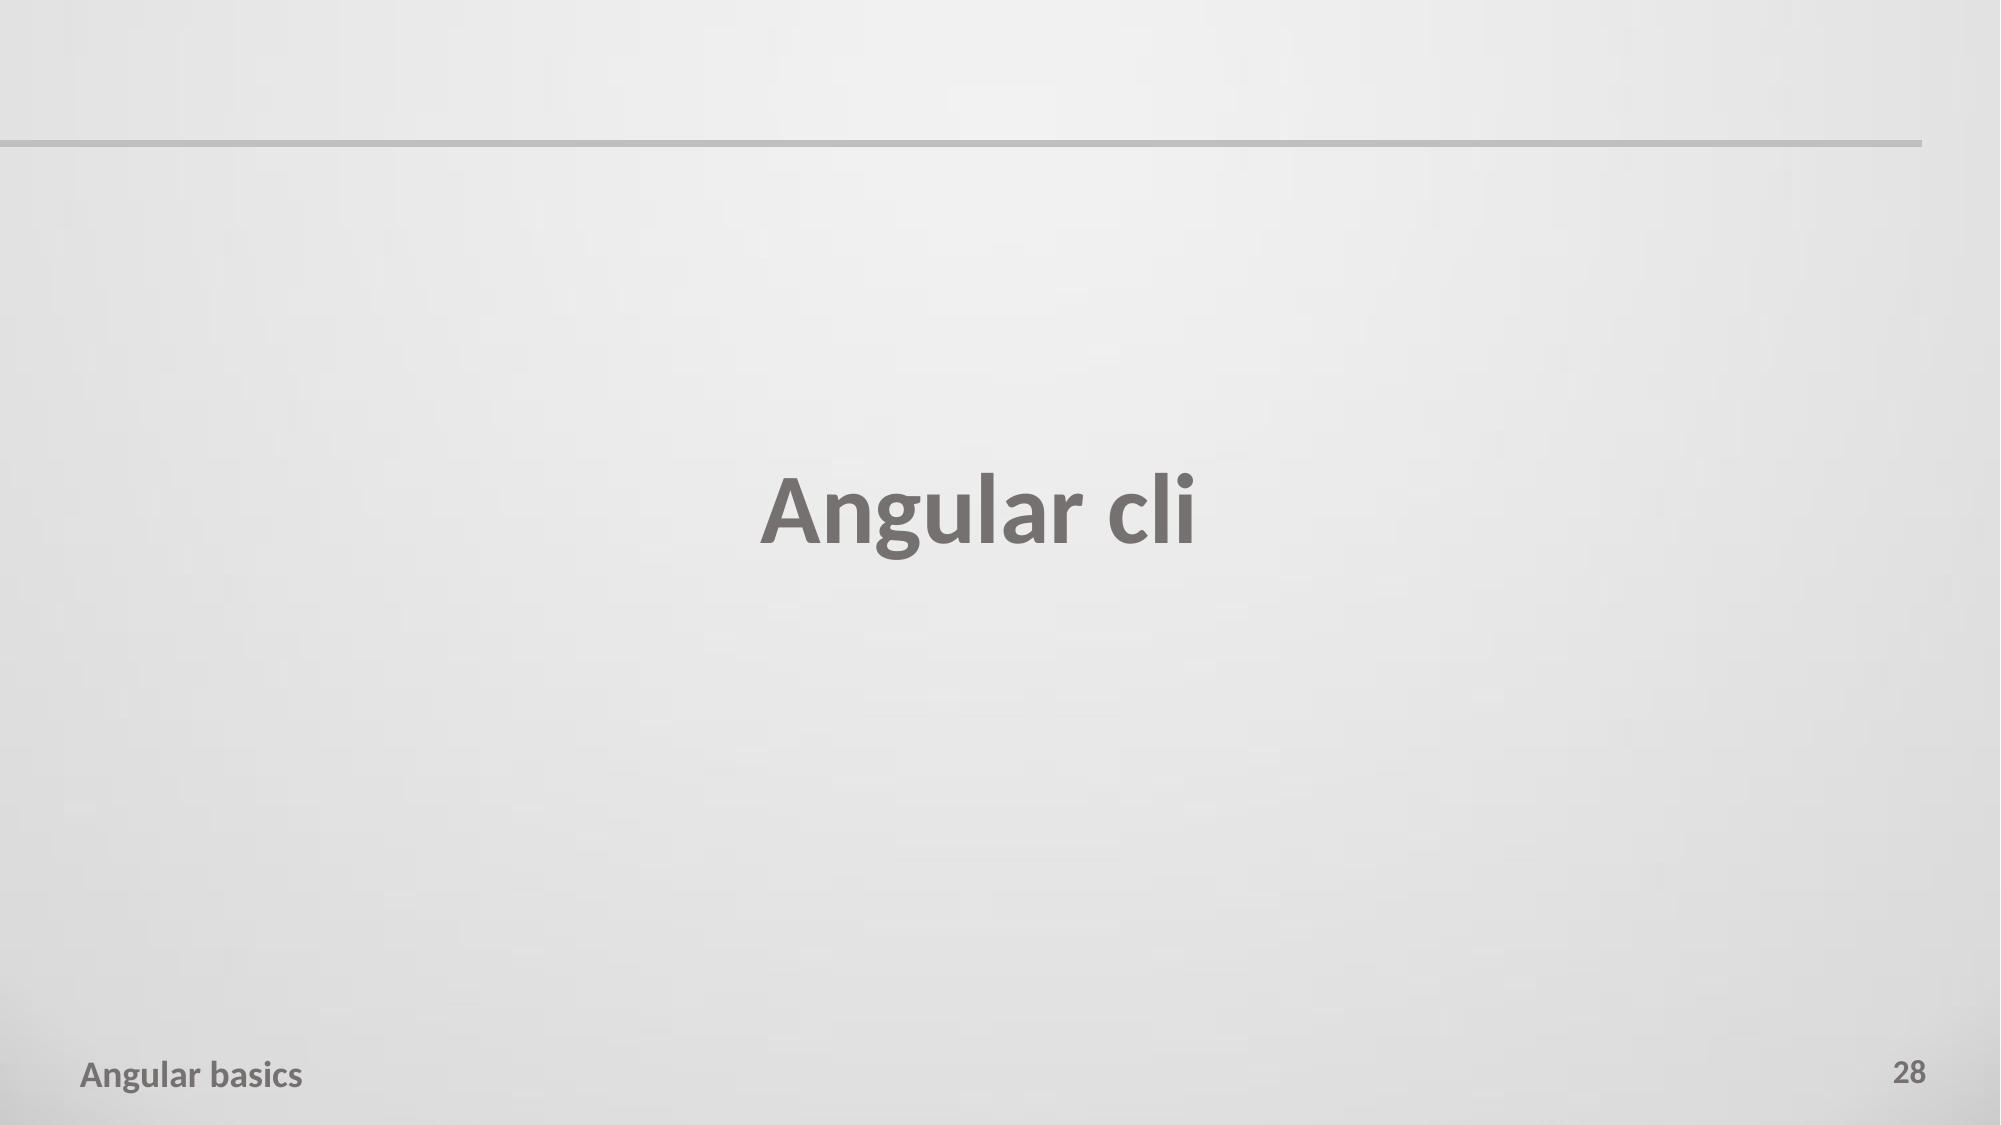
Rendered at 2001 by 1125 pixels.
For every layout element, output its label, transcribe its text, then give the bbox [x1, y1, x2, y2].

footer Angular basics [65, 1042, 1338, 1103]
picture [0, 0, 2001, 1125]
text_box Angular cli [745, 436, 1214, 571]
slide_number 28 [1412, 1038, 1942, 1103]
